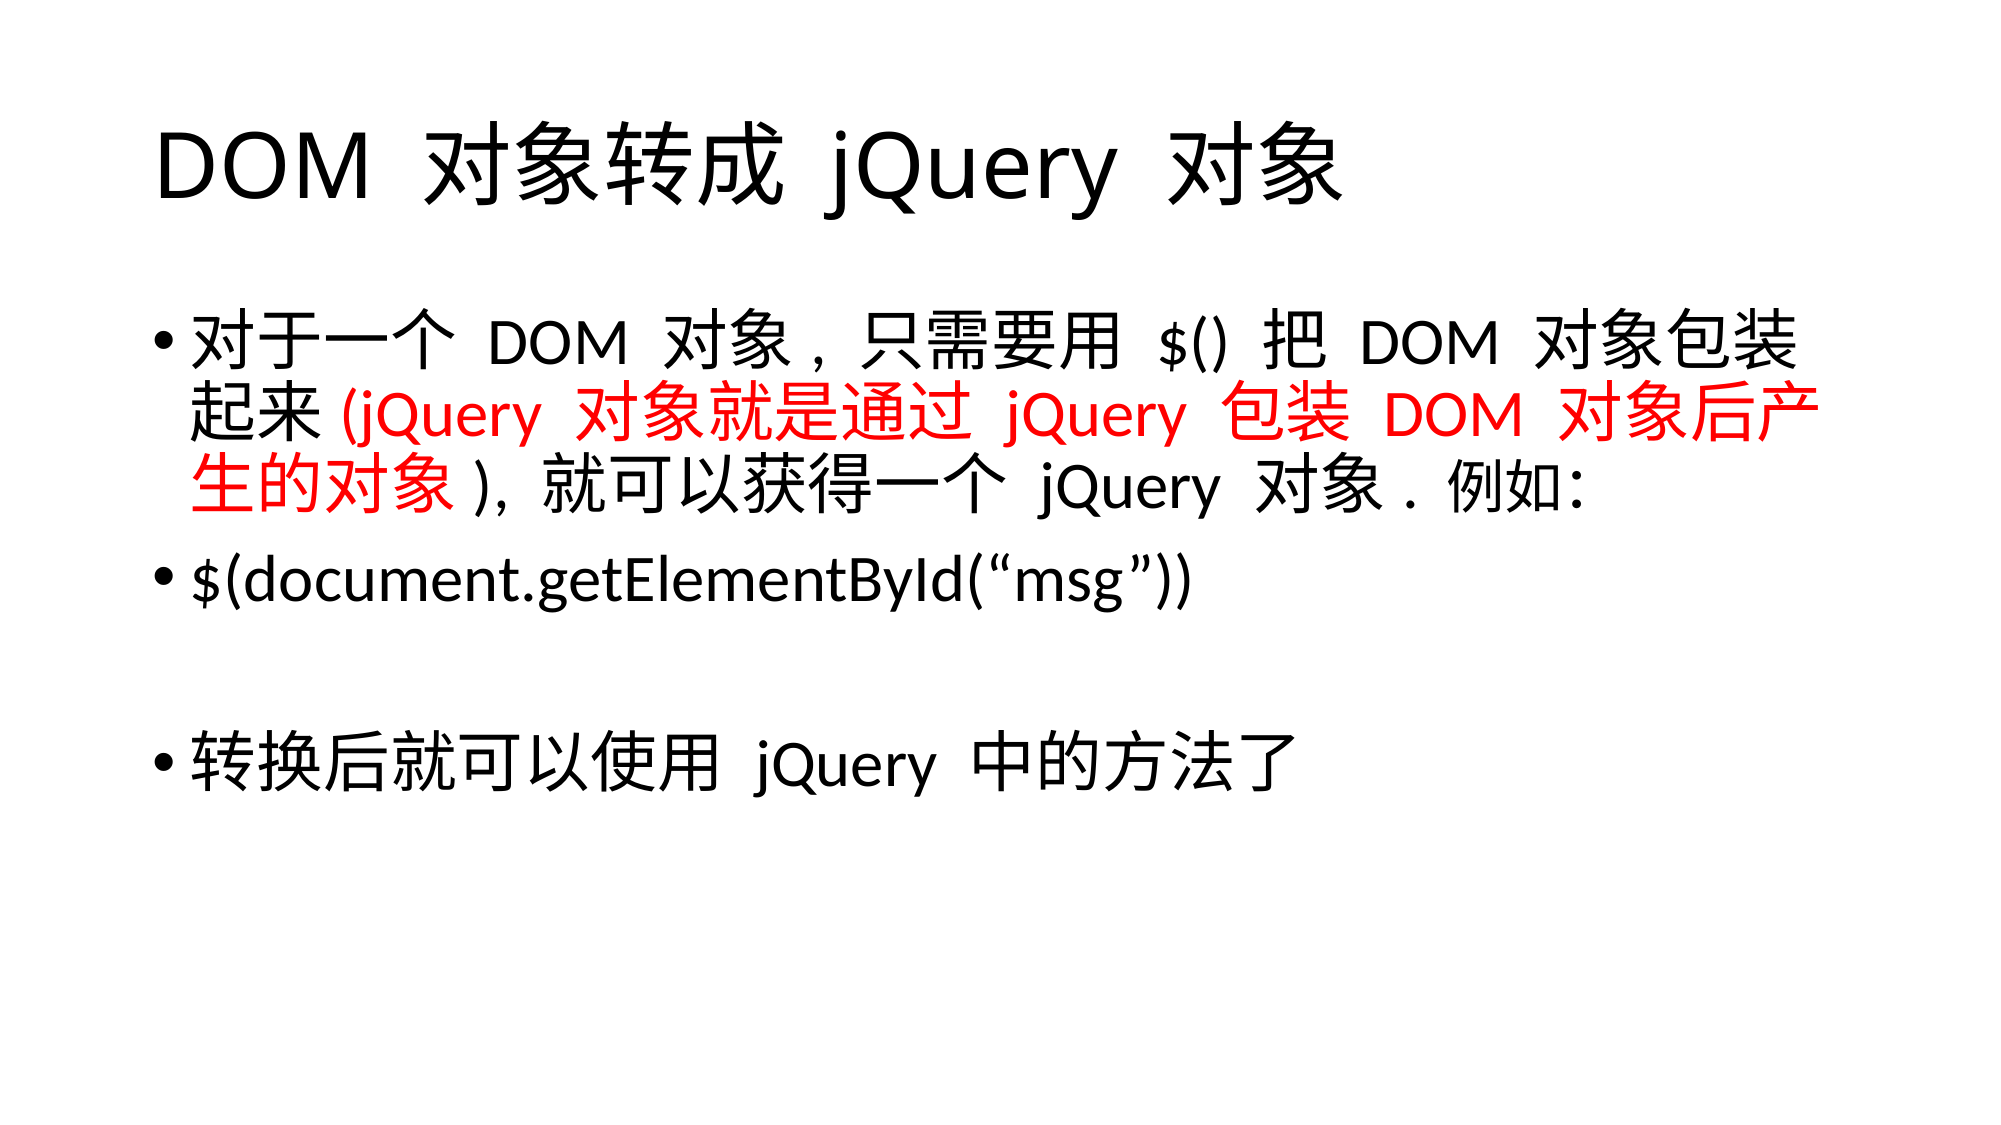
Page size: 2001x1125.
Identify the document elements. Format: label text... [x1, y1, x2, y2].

title DOM 对象转成 jQuery 对象 [137, 59, 1863, 278]
list 对于一个 DOM 对象, 只需要用 $() 把 DOM 对象包装起来(jQuery 对象就是通过 jQuery 包装 DOM 对象后产生的对象), 就可以获得一个 jQuery 对象. 例如： $(document.getElementById(“msg”)) 转换后就可以使用 jQuery 中的方法了 [137, 299, 1863, 1014]
